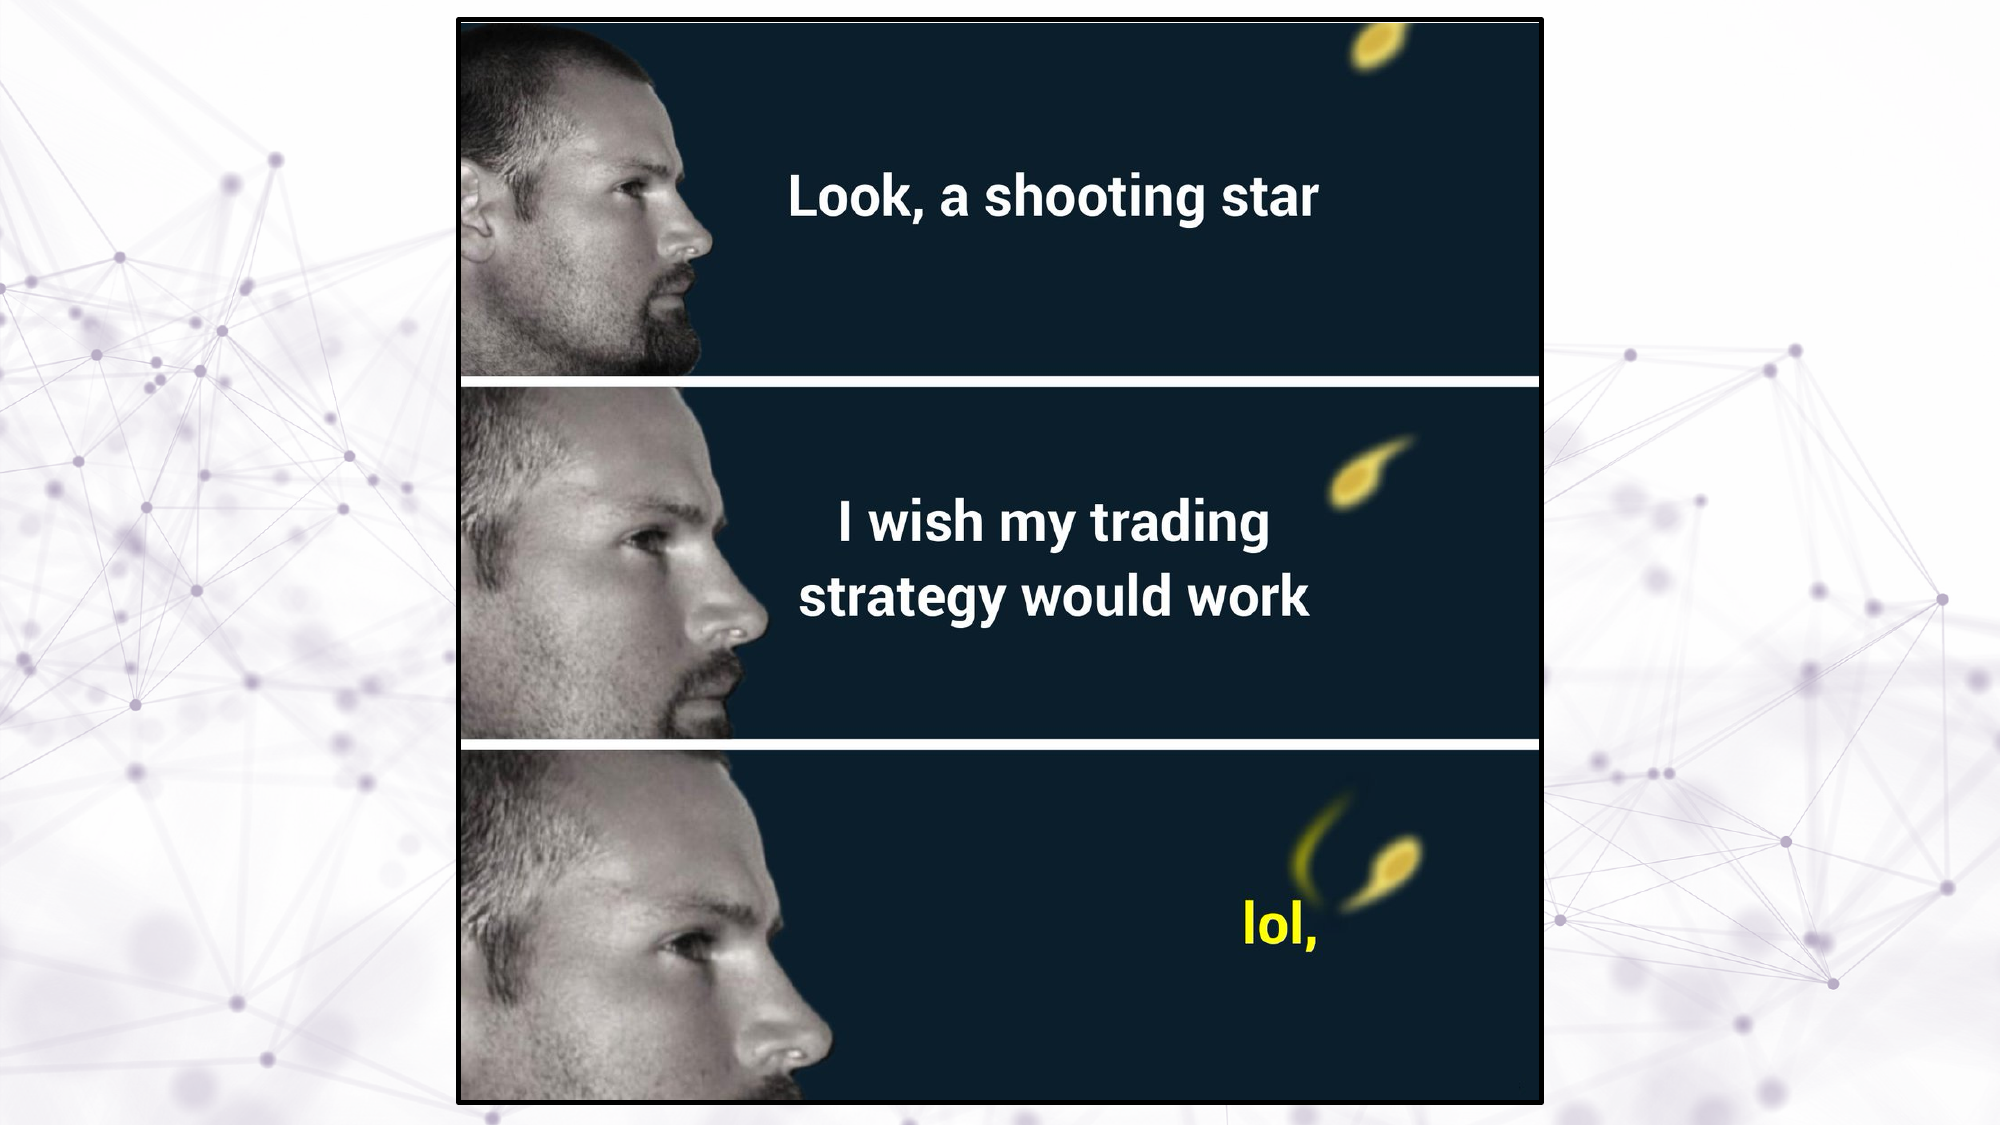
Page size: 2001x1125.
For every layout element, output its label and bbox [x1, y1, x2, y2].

picture [460, 21, 1540, 1101]
